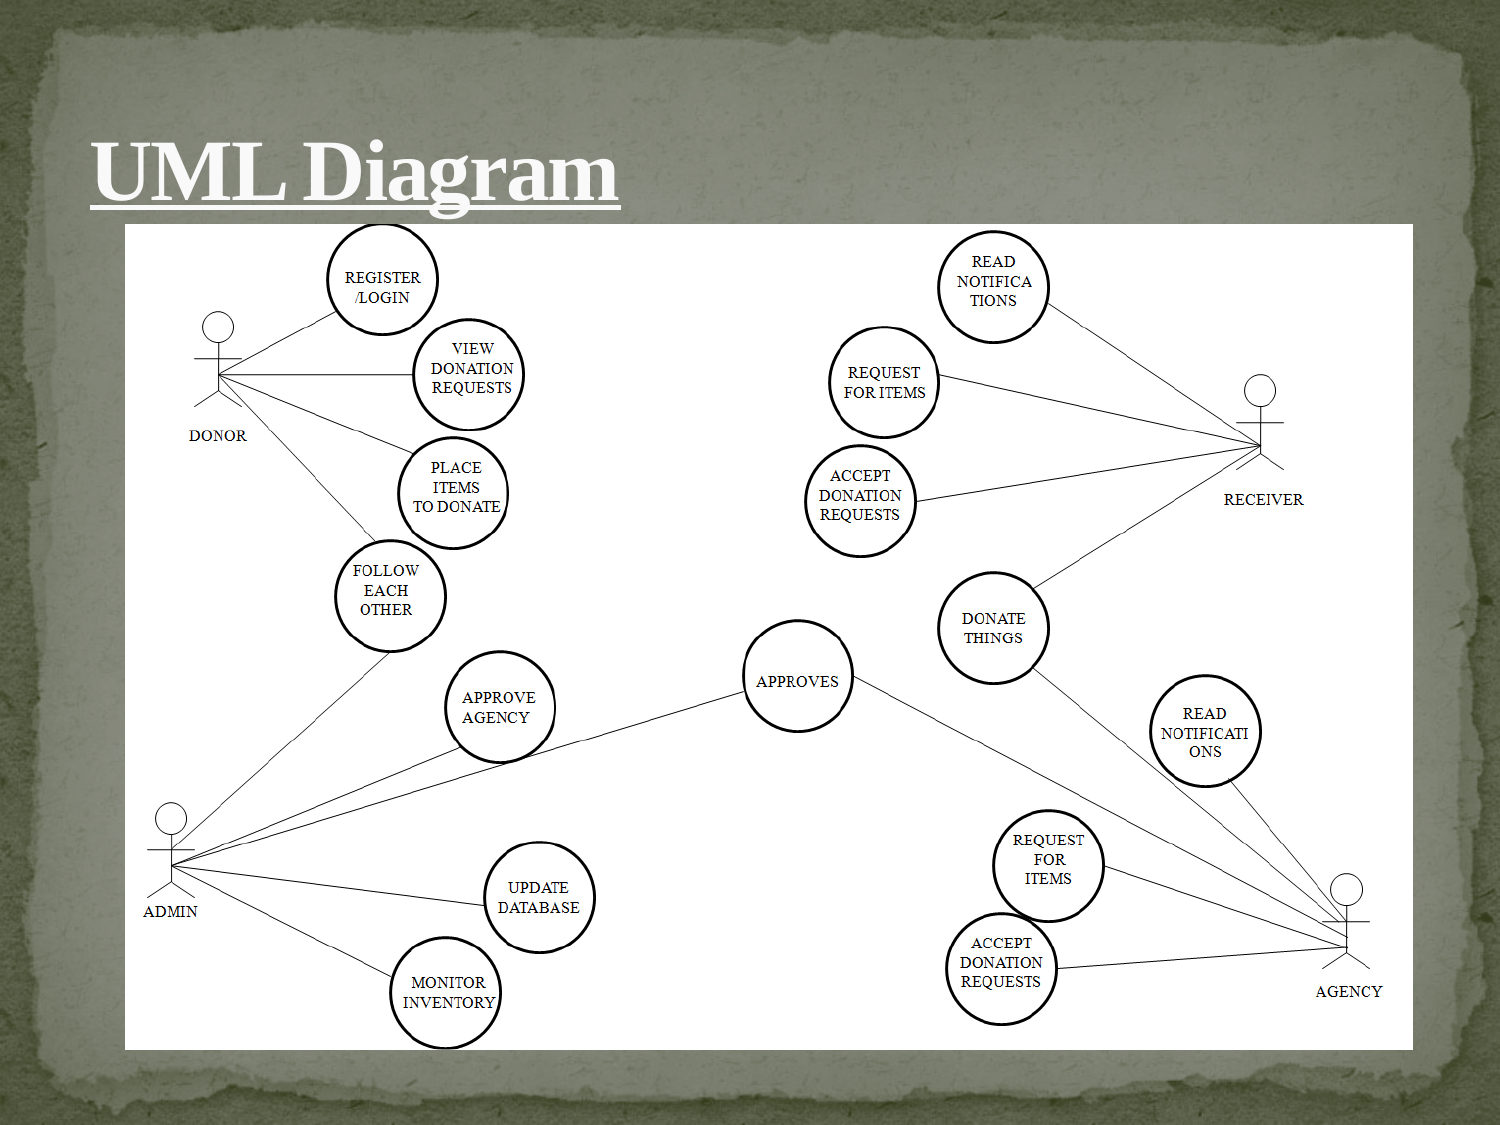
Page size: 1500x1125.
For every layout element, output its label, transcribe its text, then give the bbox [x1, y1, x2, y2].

picture [125, 224, 1413, 1050]
title UML Diagram [74, 24, 1425, 225]
